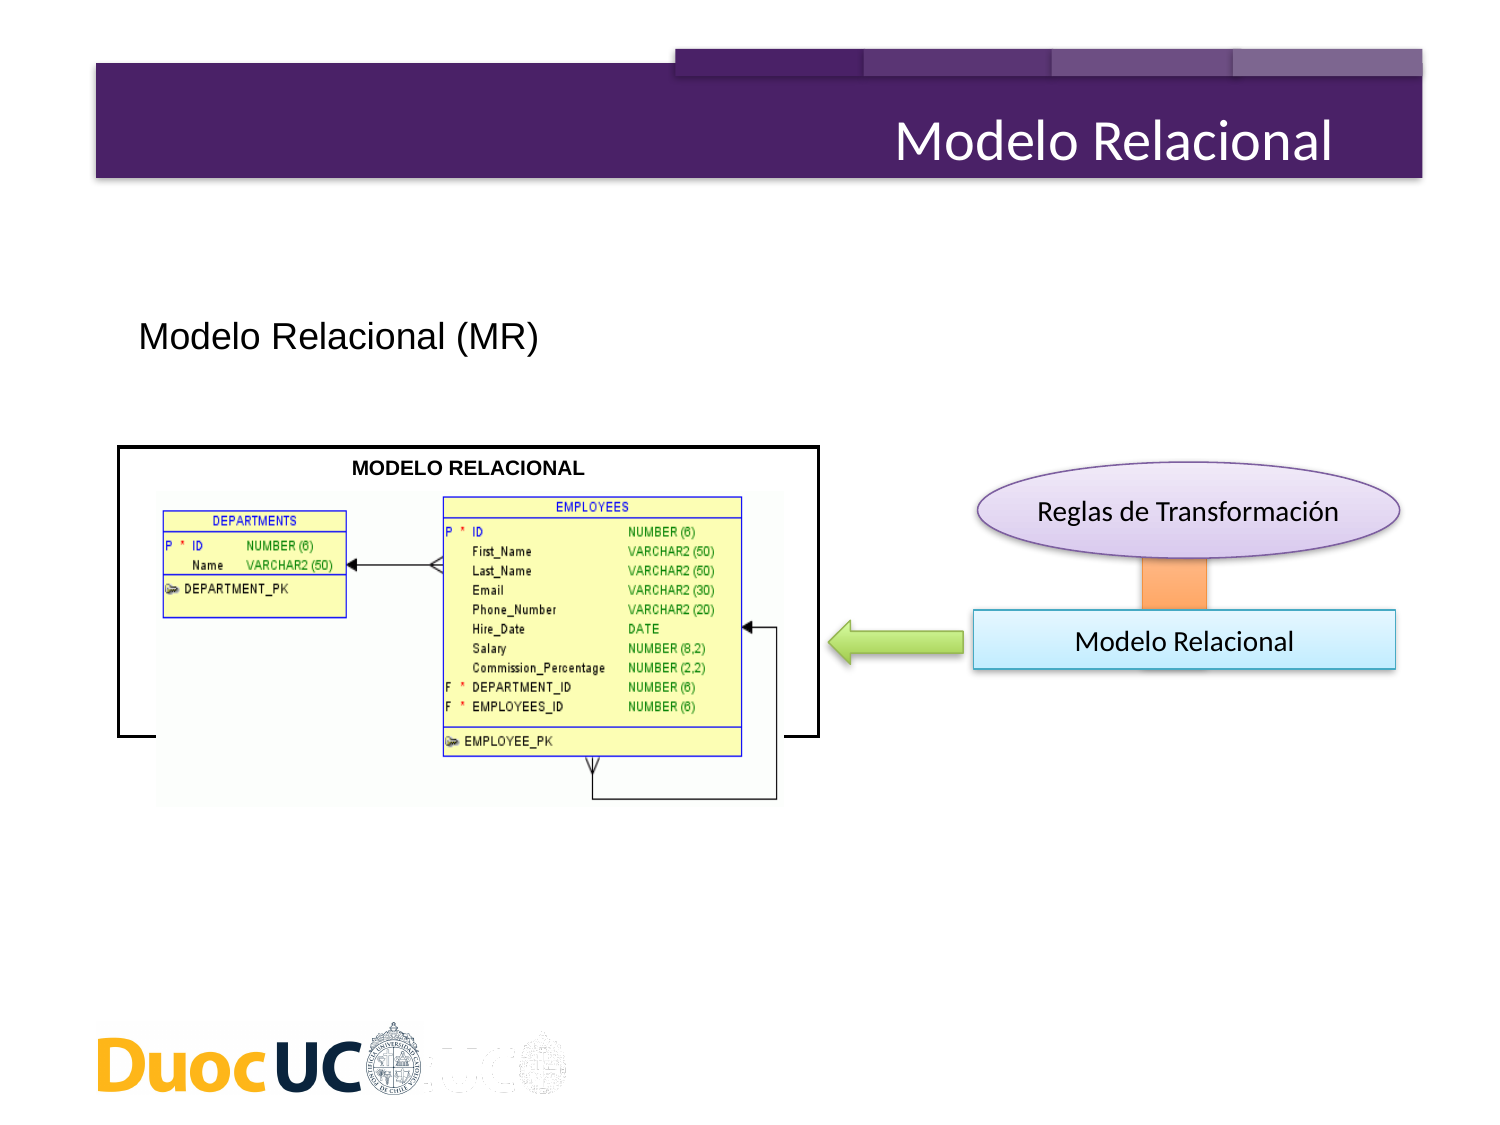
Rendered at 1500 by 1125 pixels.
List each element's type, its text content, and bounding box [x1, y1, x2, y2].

picture [96, 1021, 566, 1095]
picture [155, 491, 784, 808]
text_box Reglas de Transformación [976, 461, 1401, 560]
text_box [827, 619, 964, 665]
text_box Modelo Relacional [269, 95, 1349, 180]
text_box Modelo Relacional (MR) [123, 304, 555, 365]
text_box Modelo Relacional [973, 609, 1396, 670]
text_box [1142, 565, 1207, 607]
text_box MODELO RELACIONAL [118, 447, 819, 737]
